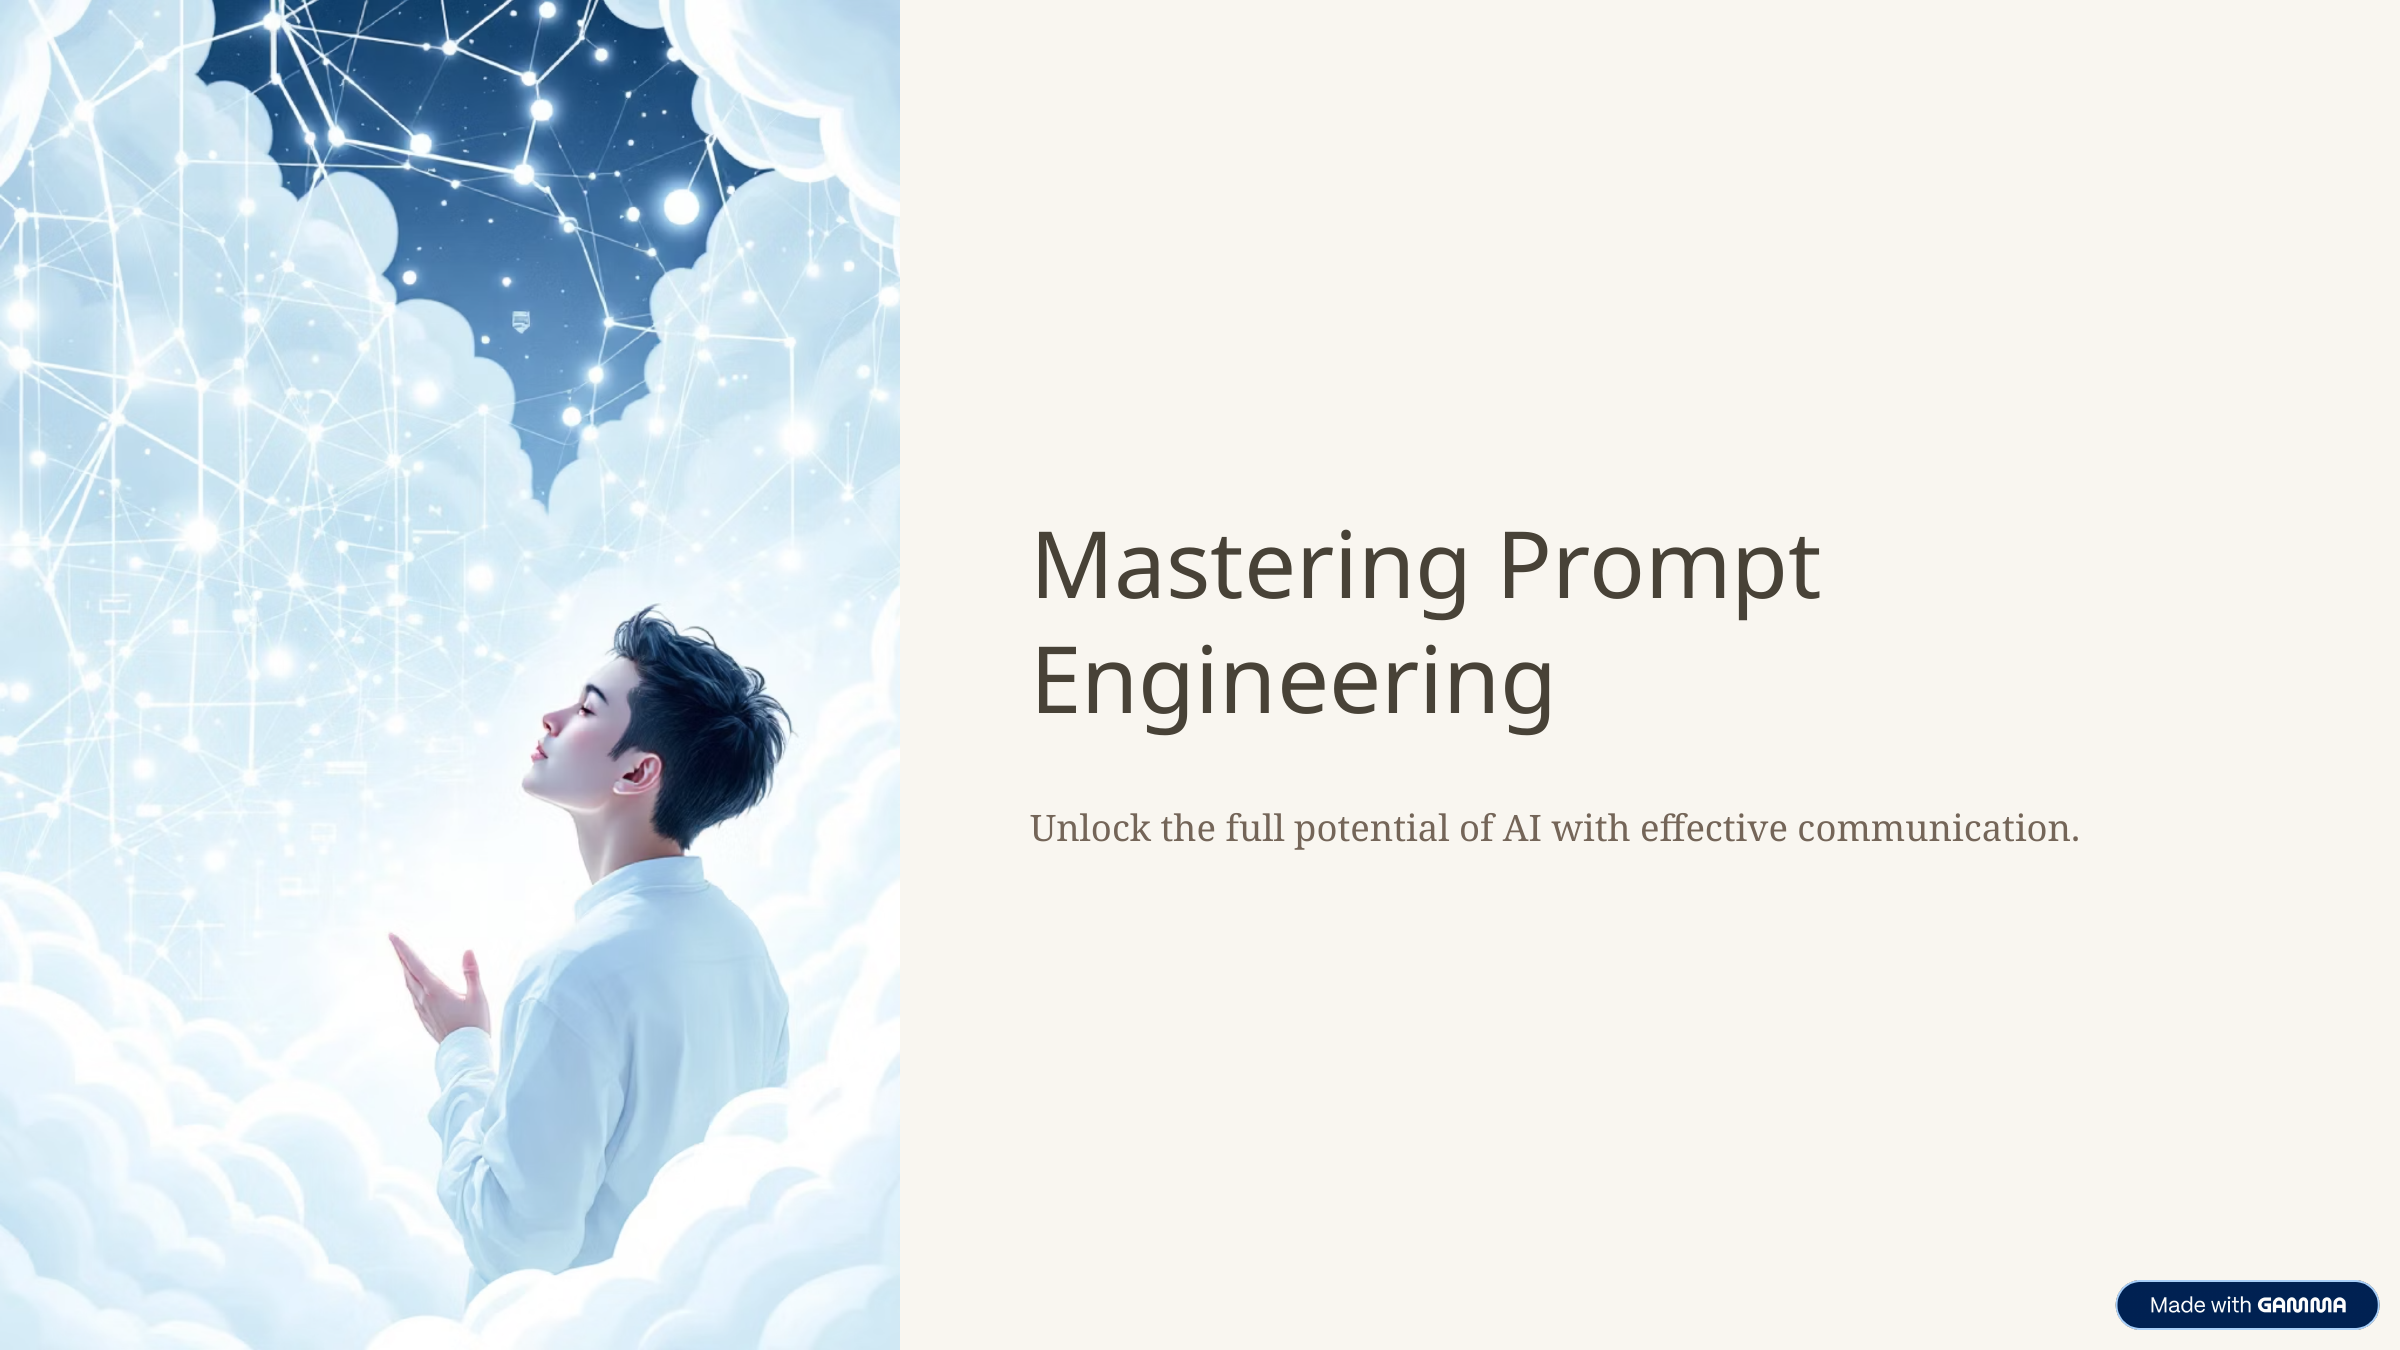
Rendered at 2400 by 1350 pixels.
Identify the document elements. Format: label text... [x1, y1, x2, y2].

text_box Unlock the full potential of AI with effective communication. [1030, 789, 2270, 849]
picture [0, 0, 900, 1350]
picture [2106, 1271, 2389, 1339]
text_box Mastering Prompt Engineering [1030, 501, 2270, 734]
